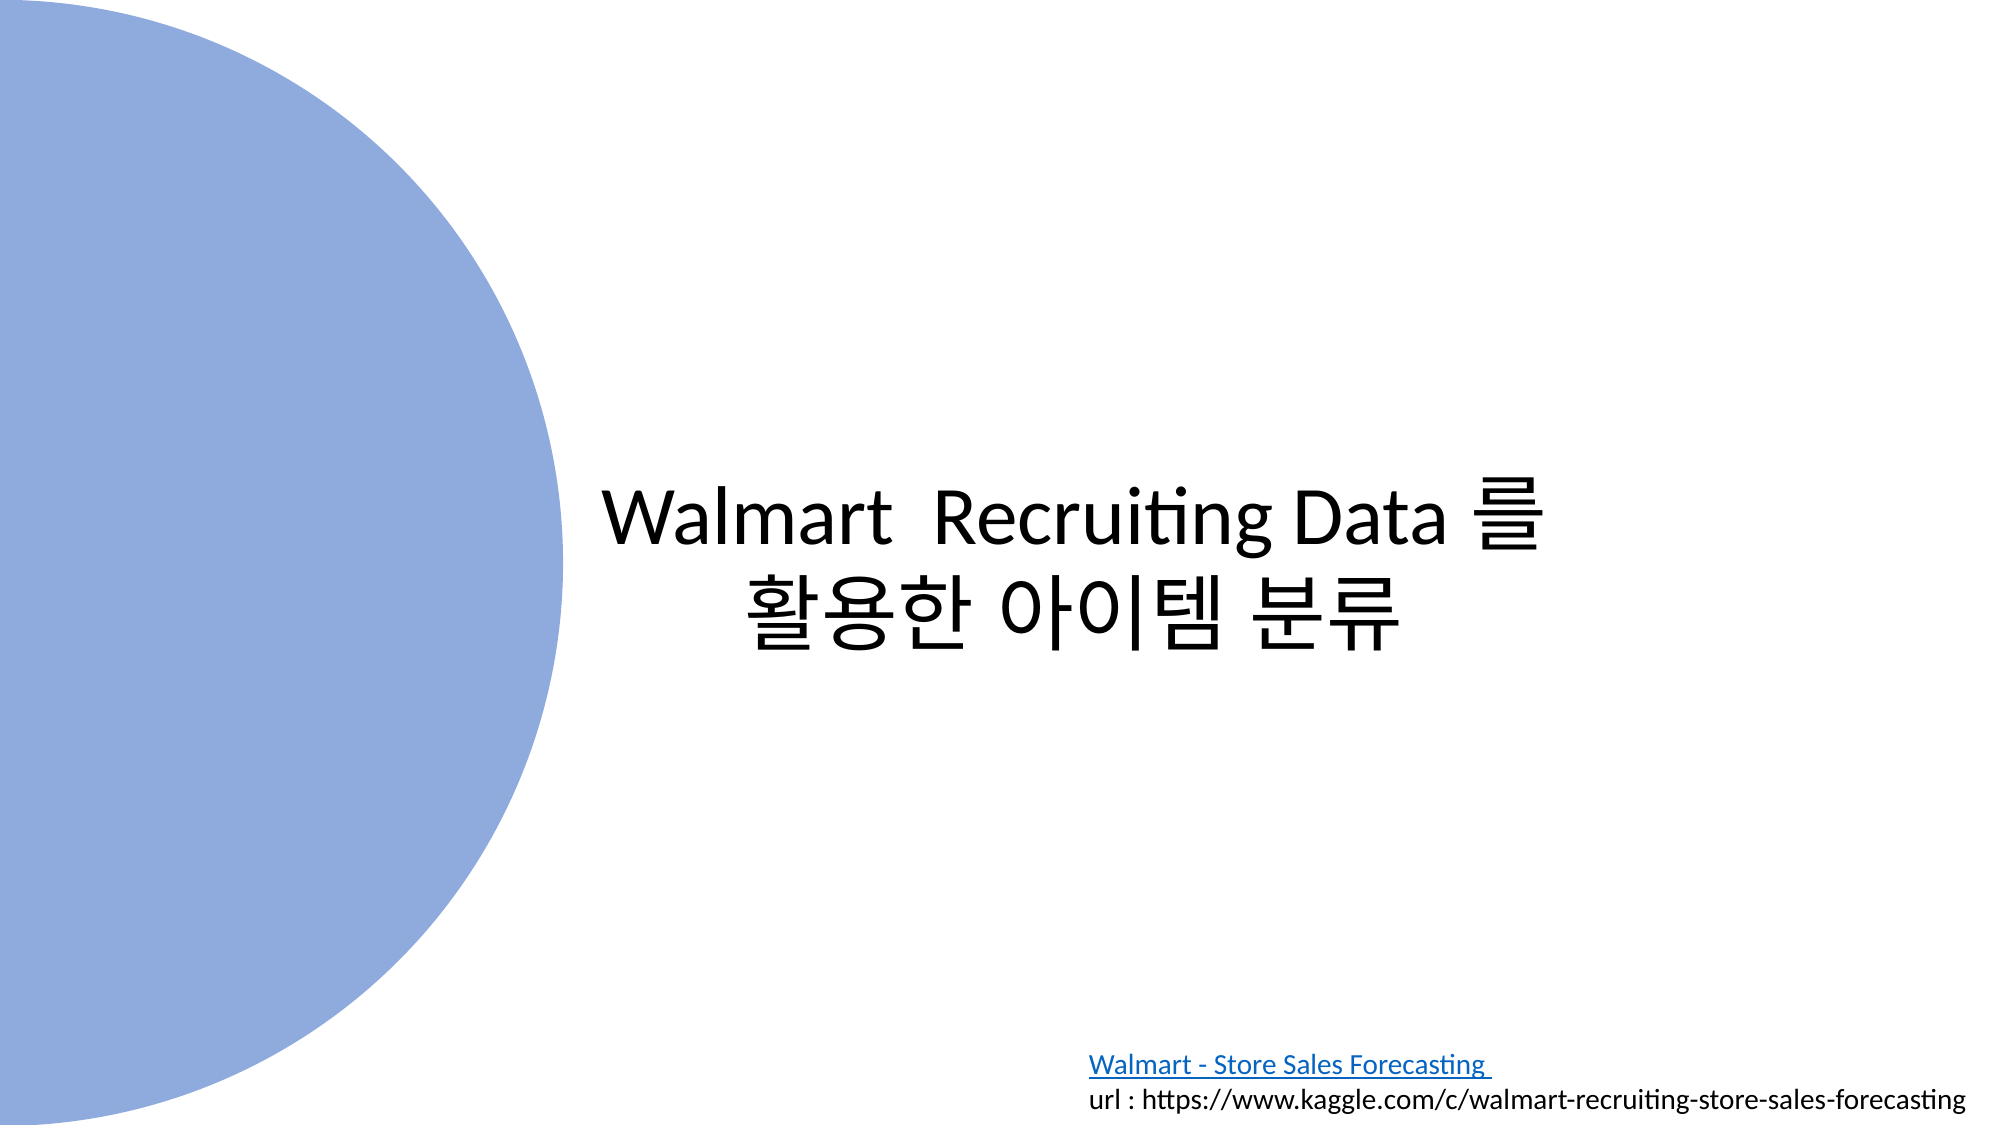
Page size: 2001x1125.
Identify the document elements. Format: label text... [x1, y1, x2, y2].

text_box Walmart Recruiting Data를 활용한 아이템 분류 [562, 453, 1587, 669]
text_box Walmart - Store Sales Forecasting url : https://www.kaggle.com/c/walmart-recruiting-store-sales-forecasting [1074, 1038, 1988, 1123]
text_box [0, 0, 562, 1125]
